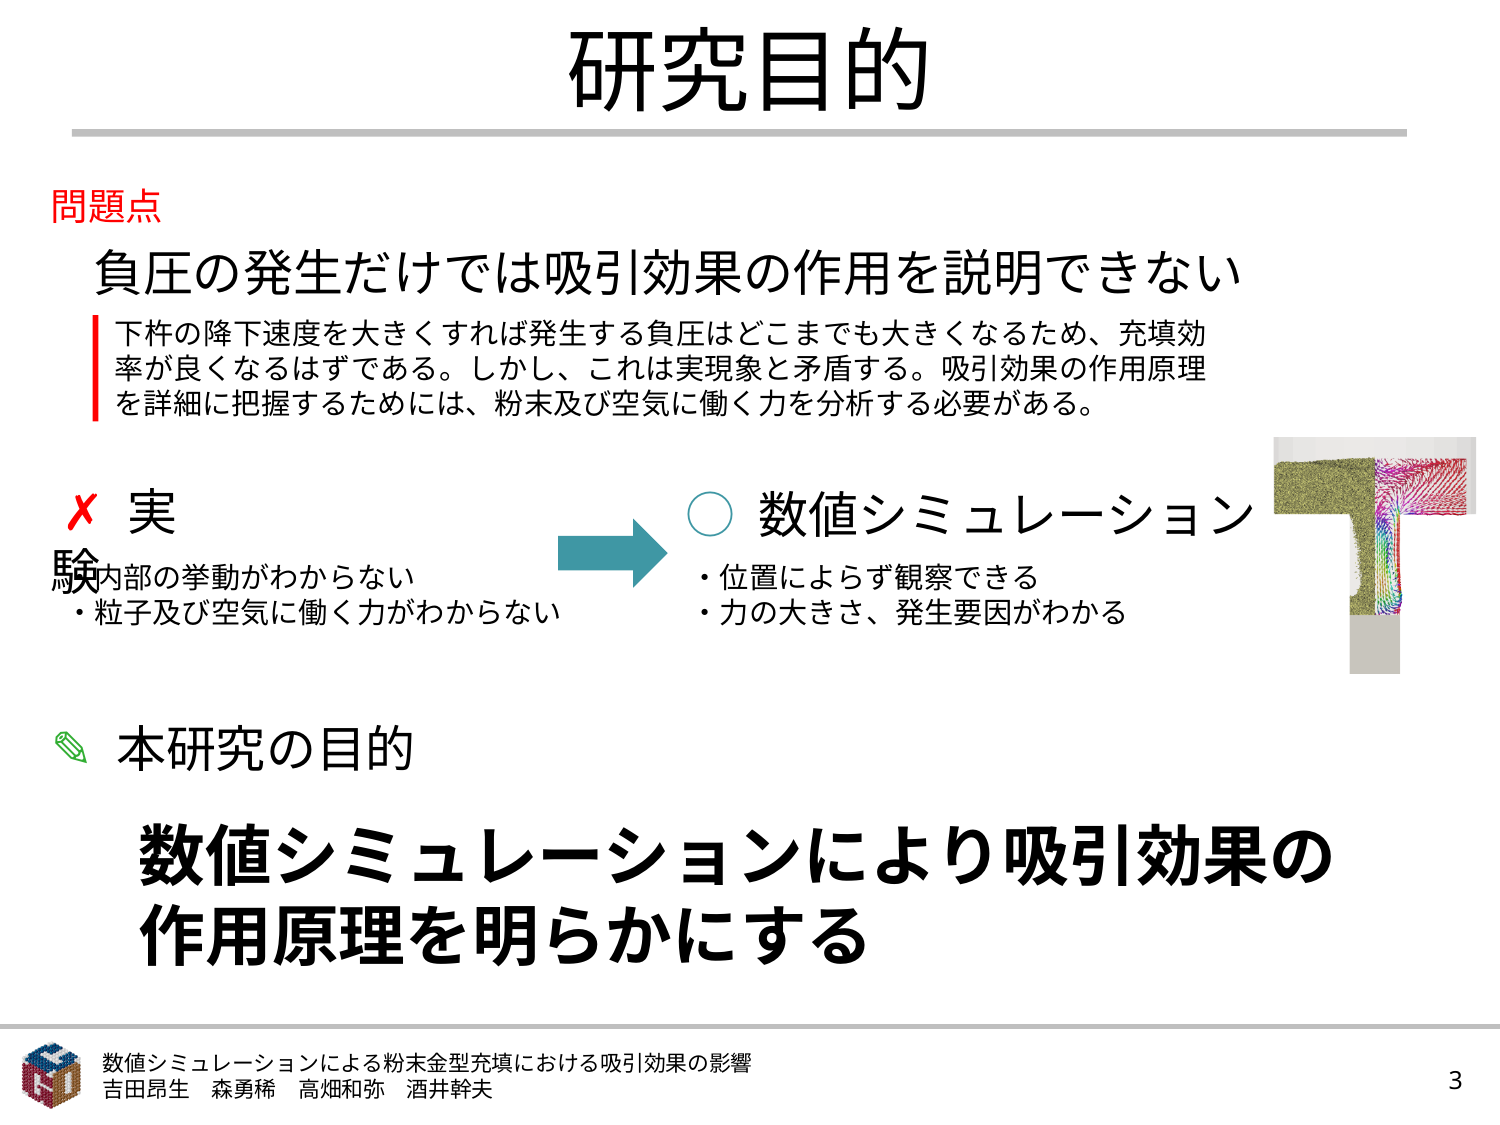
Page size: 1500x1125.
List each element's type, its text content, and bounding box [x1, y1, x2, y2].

text_box [92, 314, 99, 422]
text_box ○ 数値シミュレーション [659, 475, 1257, 551]
text_box 下杵の降下速度を大きくすれば発生する負圧はどこまでも大きくなるため、充填効率が良くなるはずである。しかし、これは実現象と矛盾する。吸引効果の作用原理を詳細に把握するためには、粉末及び空気に働く力を分析する必要がある。 [100, 310, 1223, 428]
text_box 問題点 [36, 175, 211, 236]
text_box 数値シミュレーションにより吸引効果の作用原理を明らかにする [124, 806, 1362, 981]
text_box ✗ 実験 [36, 472, 242, 608]
text_box ✎ 本研究の目的 [36, 710, 1264, 785]
text_box [557, 516, 670, 591]
picture [1257, 437, 1495, 674]
title 研究目的 [0, 0, 1500, 132]
text_box ・位置によらず観察できる ・力の大きさ、発生要因がわかる [675, 551, 1257, 637]
picture [21, 1040, 81, 1109]
text_box 負圧の発生だけでは吸引効果の作用を説明できない [78, 234, 1294, 310]
text_box ・内部の挙動がわからない ・粒子及び空気に働く力がわからない [50, 551, 602, 637]
